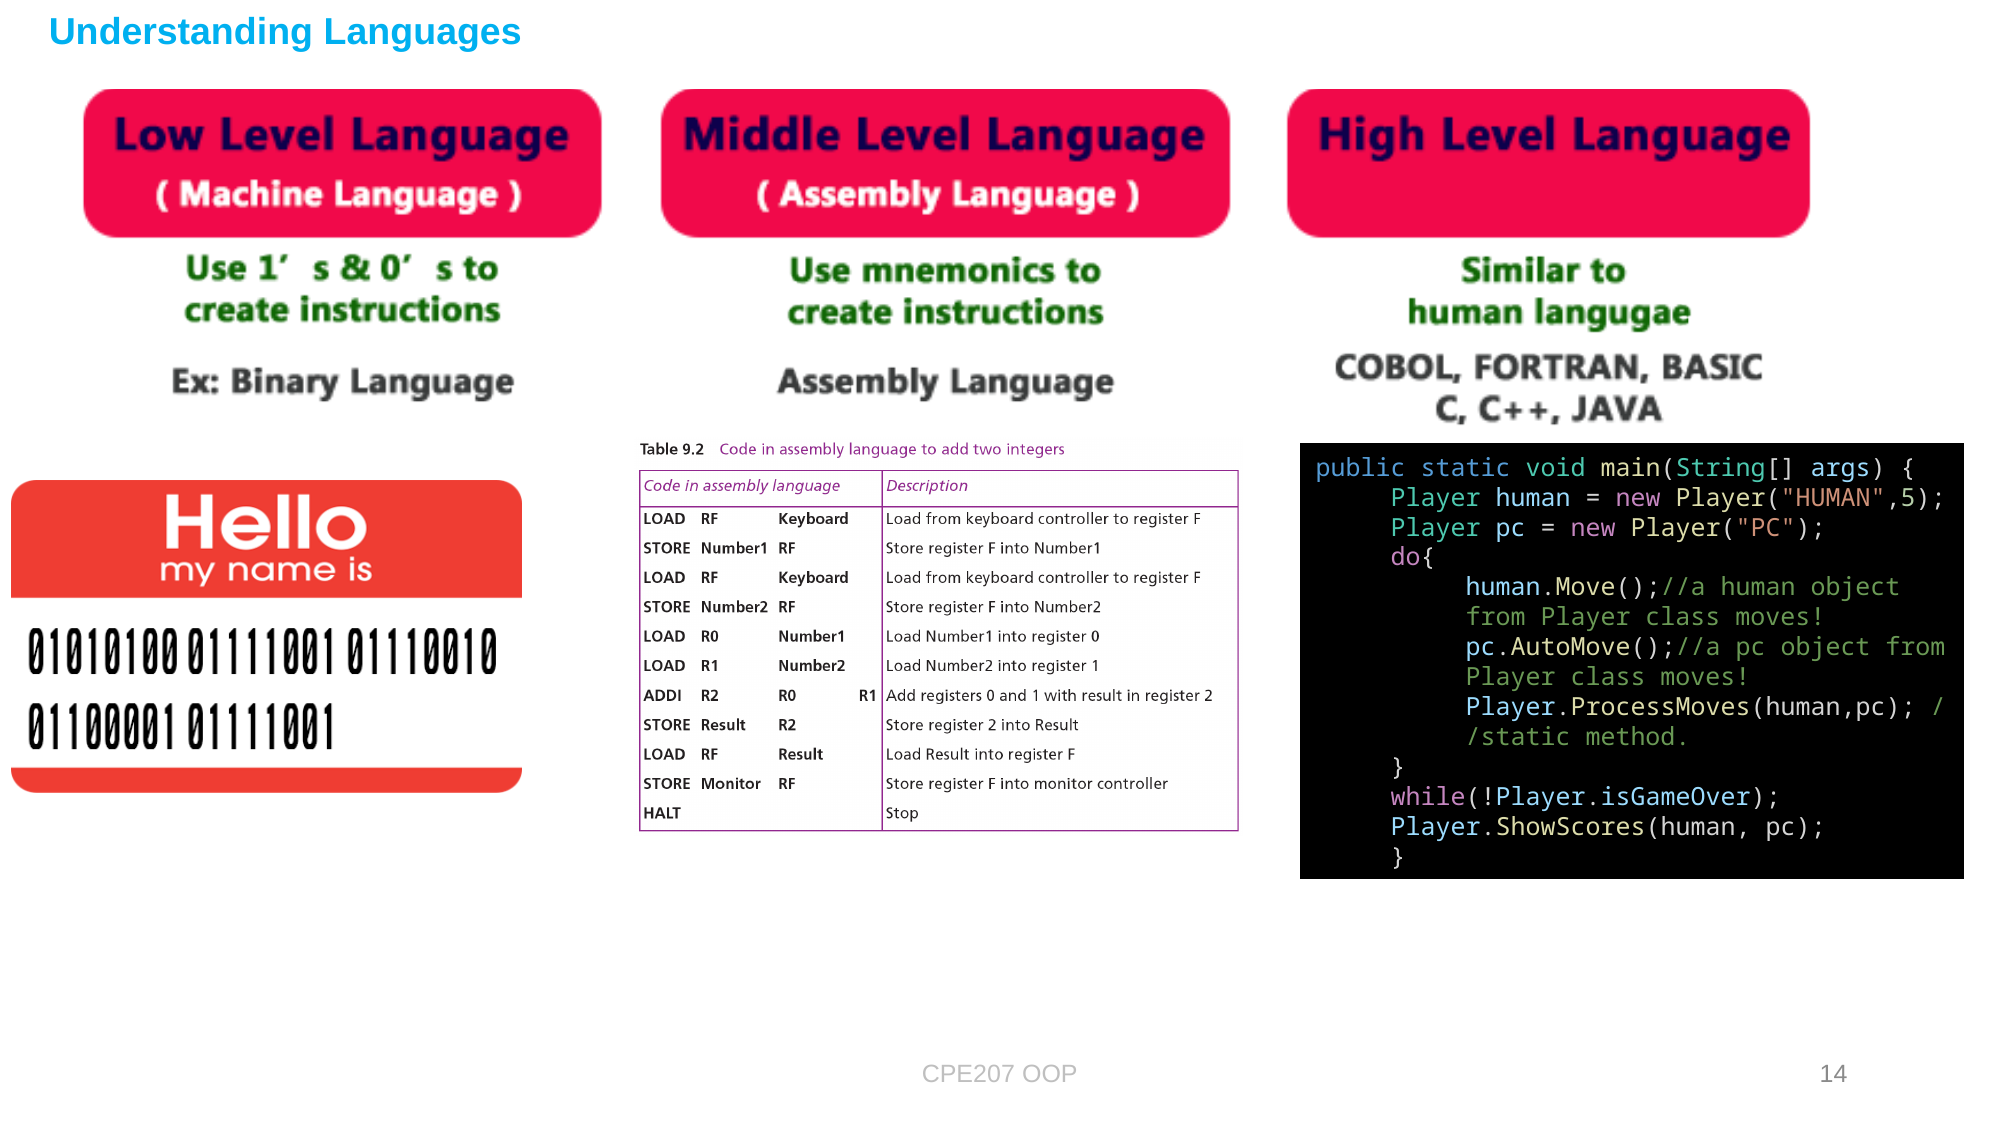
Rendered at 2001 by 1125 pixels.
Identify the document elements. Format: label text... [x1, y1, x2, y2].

text_box Understanding Languages [34, 0, 538, 59]
slide_number 14 [1412, 1042, 1863, 1103]
footer CPE207 OOP [662, 1042, 1338, 1103]
picture [11, 480, 522, 793]
picture [31, 89, 1866, 836]
text_box public static void main(String[] args) { Player human = new Player("HUMAN",5); Player pc = new Player("PC"); do{ human.Move();//a human object from Player class moves! pc.AutoMove();//a pc object from Player class moves! Player.ProcessMoves(human,pc); //static method. } while(!Player.isGameOver); Player.ShowScores(human, pc); } [1300, 443, 1964, 879]
